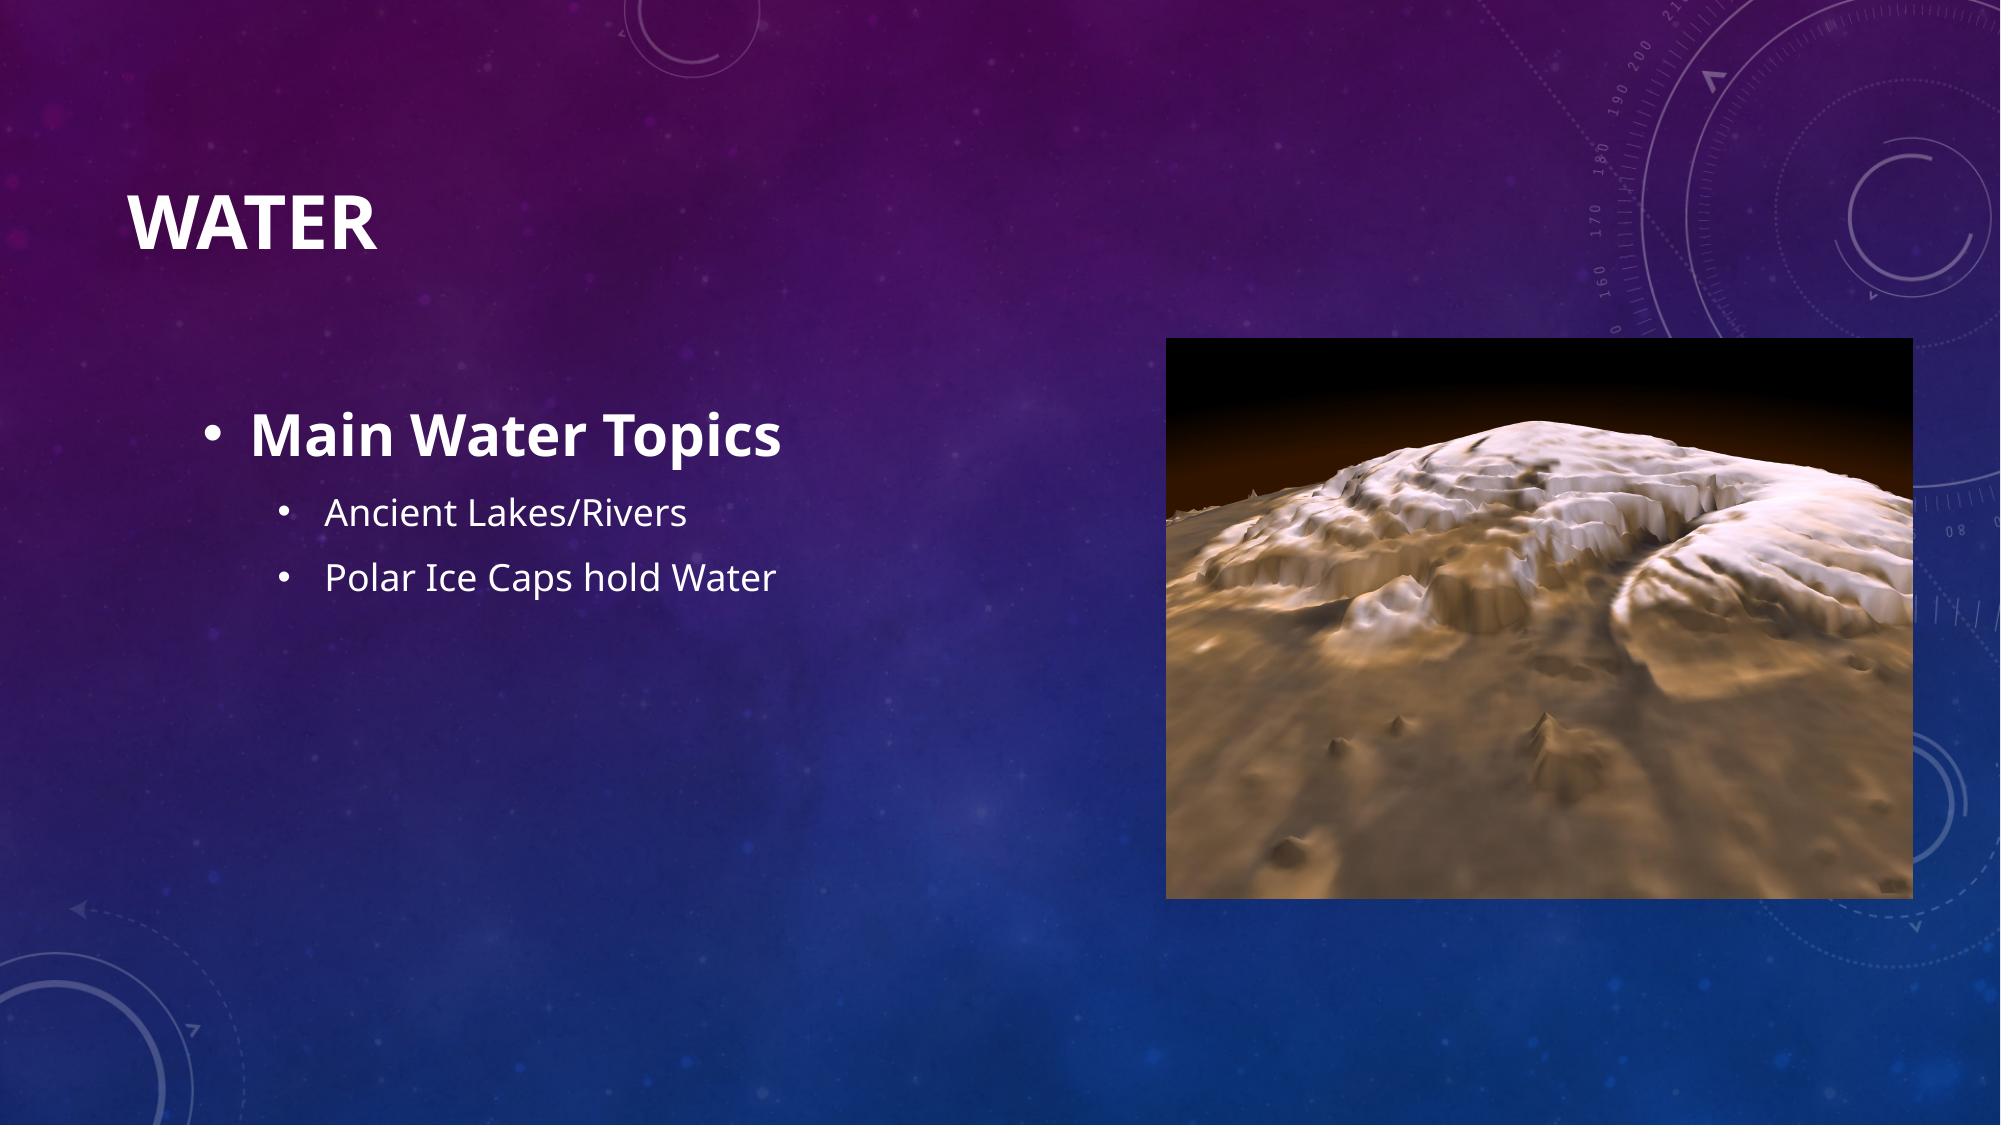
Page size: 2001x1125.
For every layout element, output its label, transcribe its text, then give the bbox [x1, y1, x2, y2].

picture [0, 0, 2001, 1125]
title Water [112, 99, 1775, 339]
list Main Water Topics Ancient Lakes/Rivers Polar Ice Caps hold Water [112, 338, 1028, 659]
